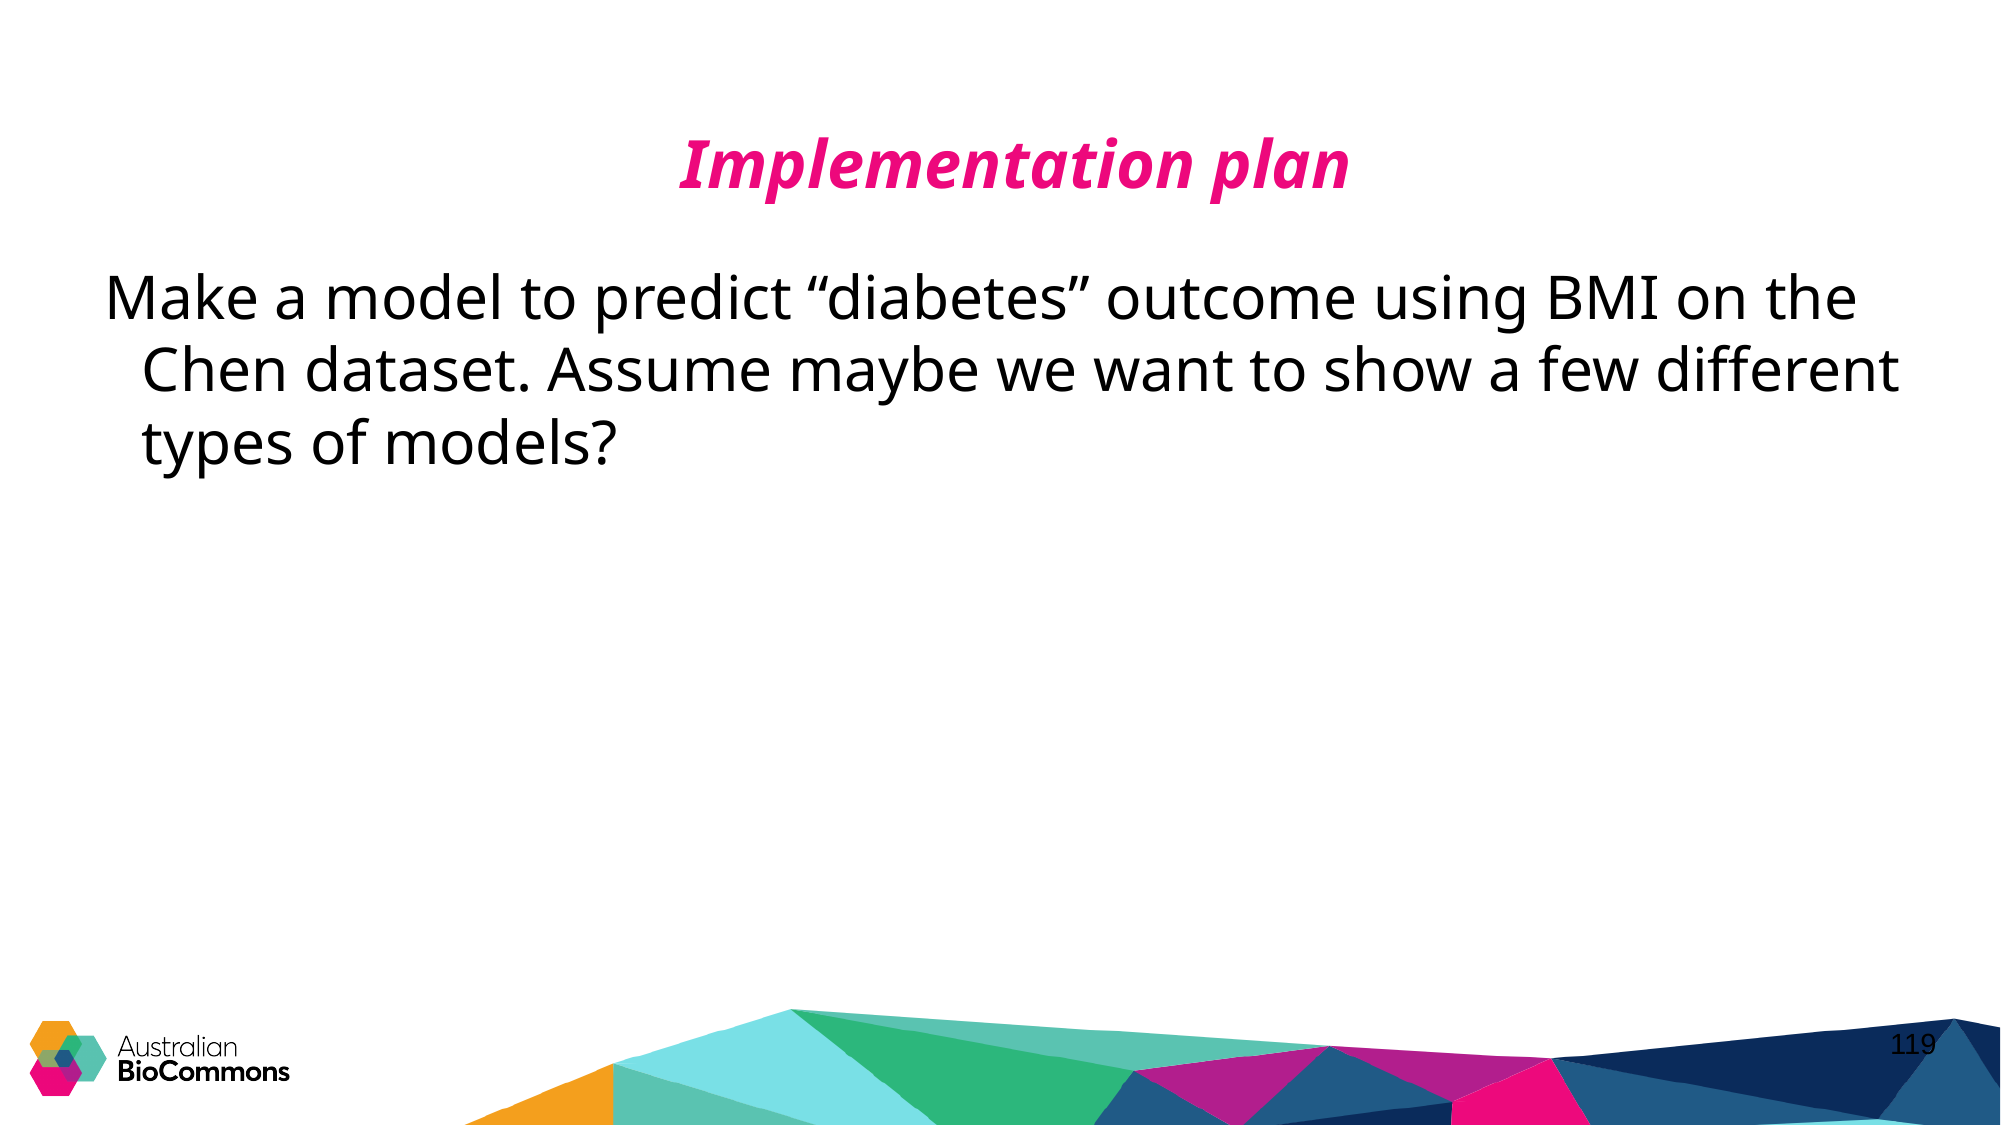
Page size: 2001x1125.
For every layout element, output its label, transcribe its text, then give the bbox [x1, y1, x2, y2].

slide_number 119 [1797, 1012, 1937, 1073]
title Implementation plan [81, 64, 1953, 211]
picture [11, 1014, 308, 1103]
picture [428, 992, 2001, 1125]
list Make a model to predict “diabetes” outcome using BMI on the Chen dataset. Assume maybe we want to show a few different types of models? [51, 251, 1924, 970]
